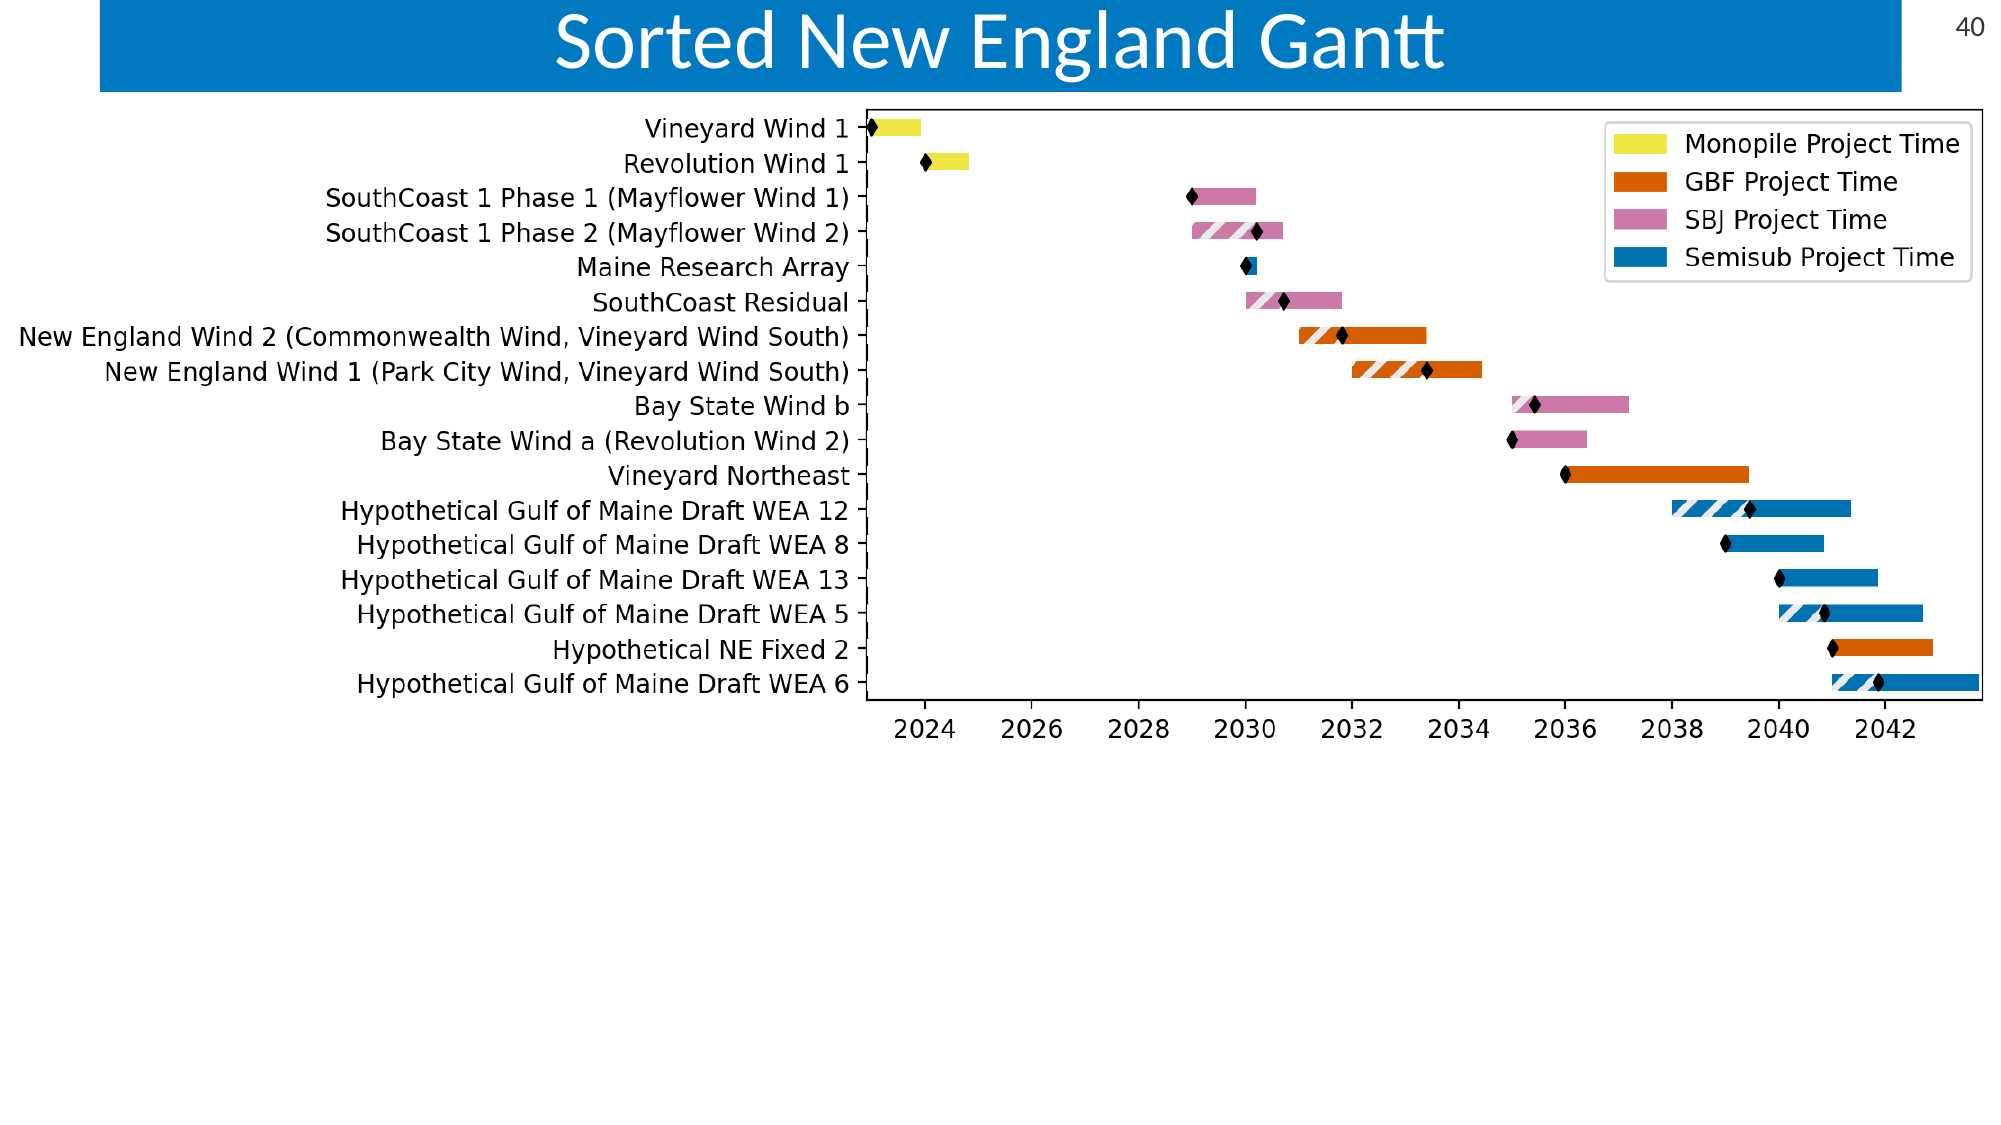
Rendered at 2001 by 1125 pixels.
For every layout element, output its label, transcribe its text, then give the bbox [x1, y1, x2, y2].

title Sorted New England Gantt [99, 0, 1902, 89]
picture [0, 92, 2000, 760]
